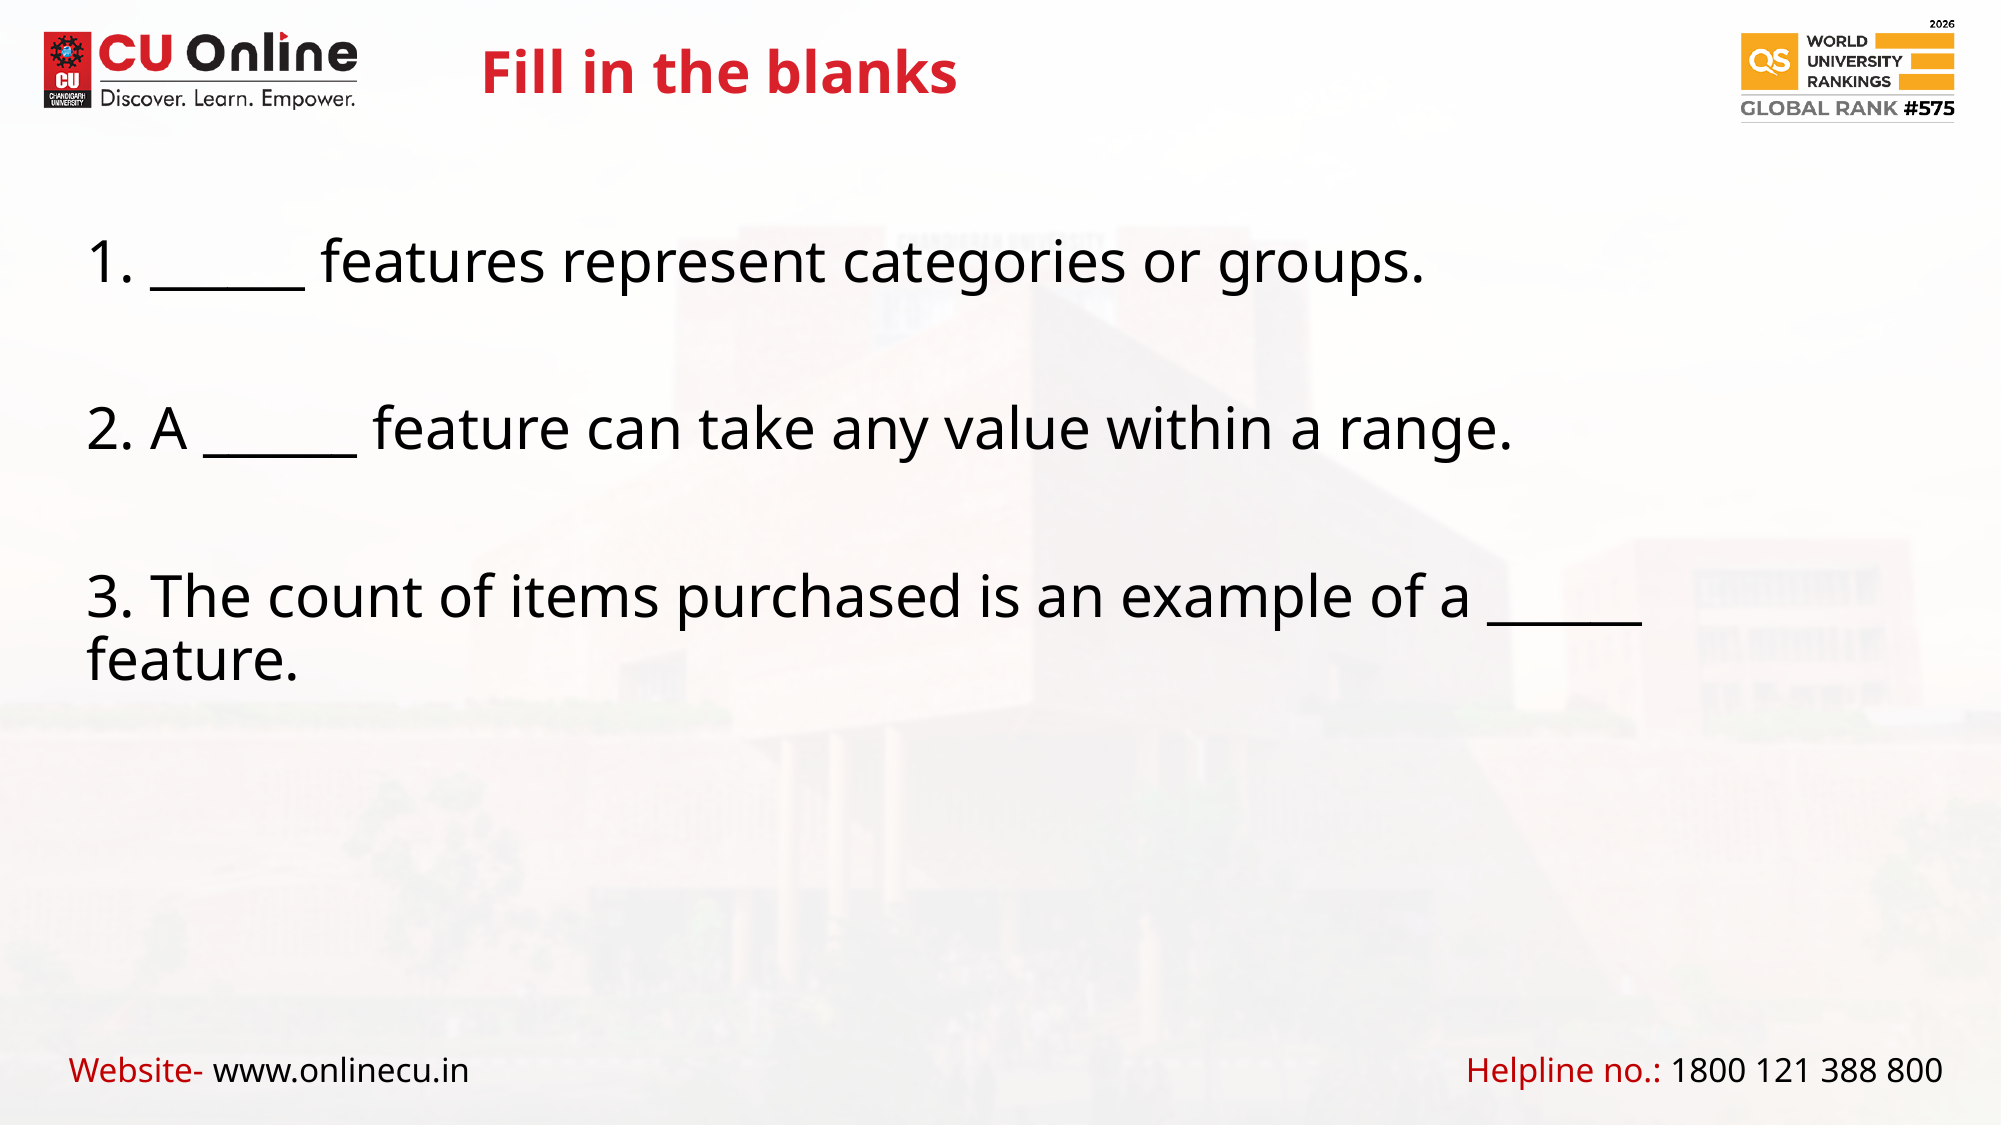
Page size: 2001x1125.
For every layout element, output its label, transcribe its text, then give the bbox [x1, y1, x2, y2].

picture [1673, 20, 2001, 123]
picture [43, 14, 429, 117]
text_box Fill in the blanks [466, 35, 1797, 149]
text_box 1. ______ features represent categories or groups. 2. A ______ feature can take any value within a range. 3. The count of items purchased is an example of a ______ feature. [71, 224, 1797, 939]
